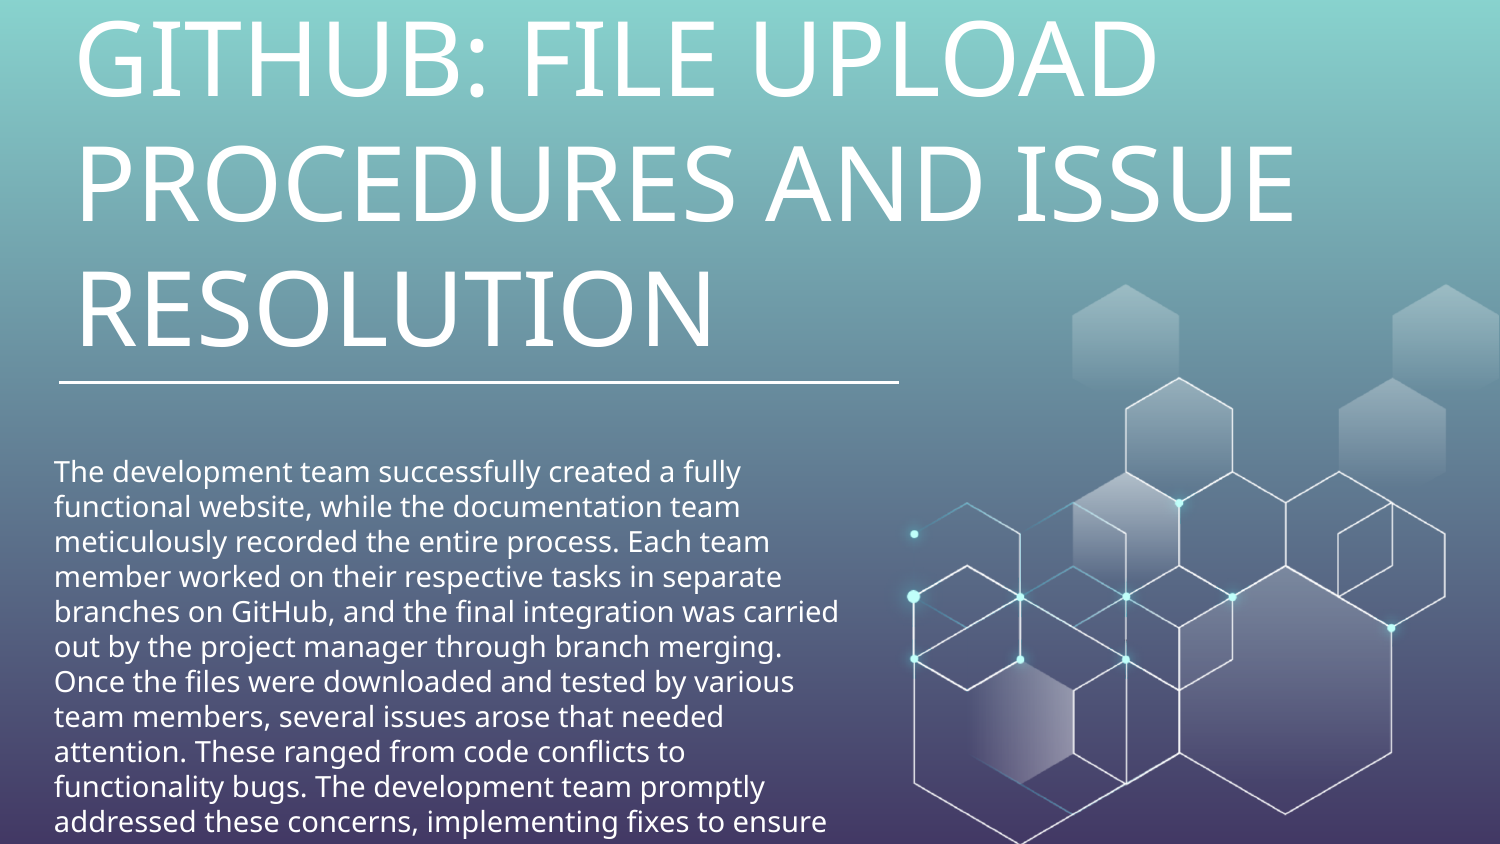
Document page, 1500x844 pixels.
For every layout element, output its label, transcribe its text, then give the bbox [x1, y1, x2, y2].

title GITHUB: FILE UPLOAD PROCEDURES AND ISSUE RESOLUTION [58, 95, 1454, 383]
picture [876, 284, 1498, 844]
subtitle The development team successfully created a fully functional website, while the documentation team meticulously recorded the entire process. Each team member worked on their respective tasks in separate branches on GitHub, and the final integration was carried out by the project manager through branch merging. Once the files were downloaded and tested by various team members, several issues arose that needed attention. These ranged from code conflicts to functionality bugs. The development team promptly addressed these concerns, implementing fixes to ensure seamless performance across the project. [38, 438, 856, 805]
